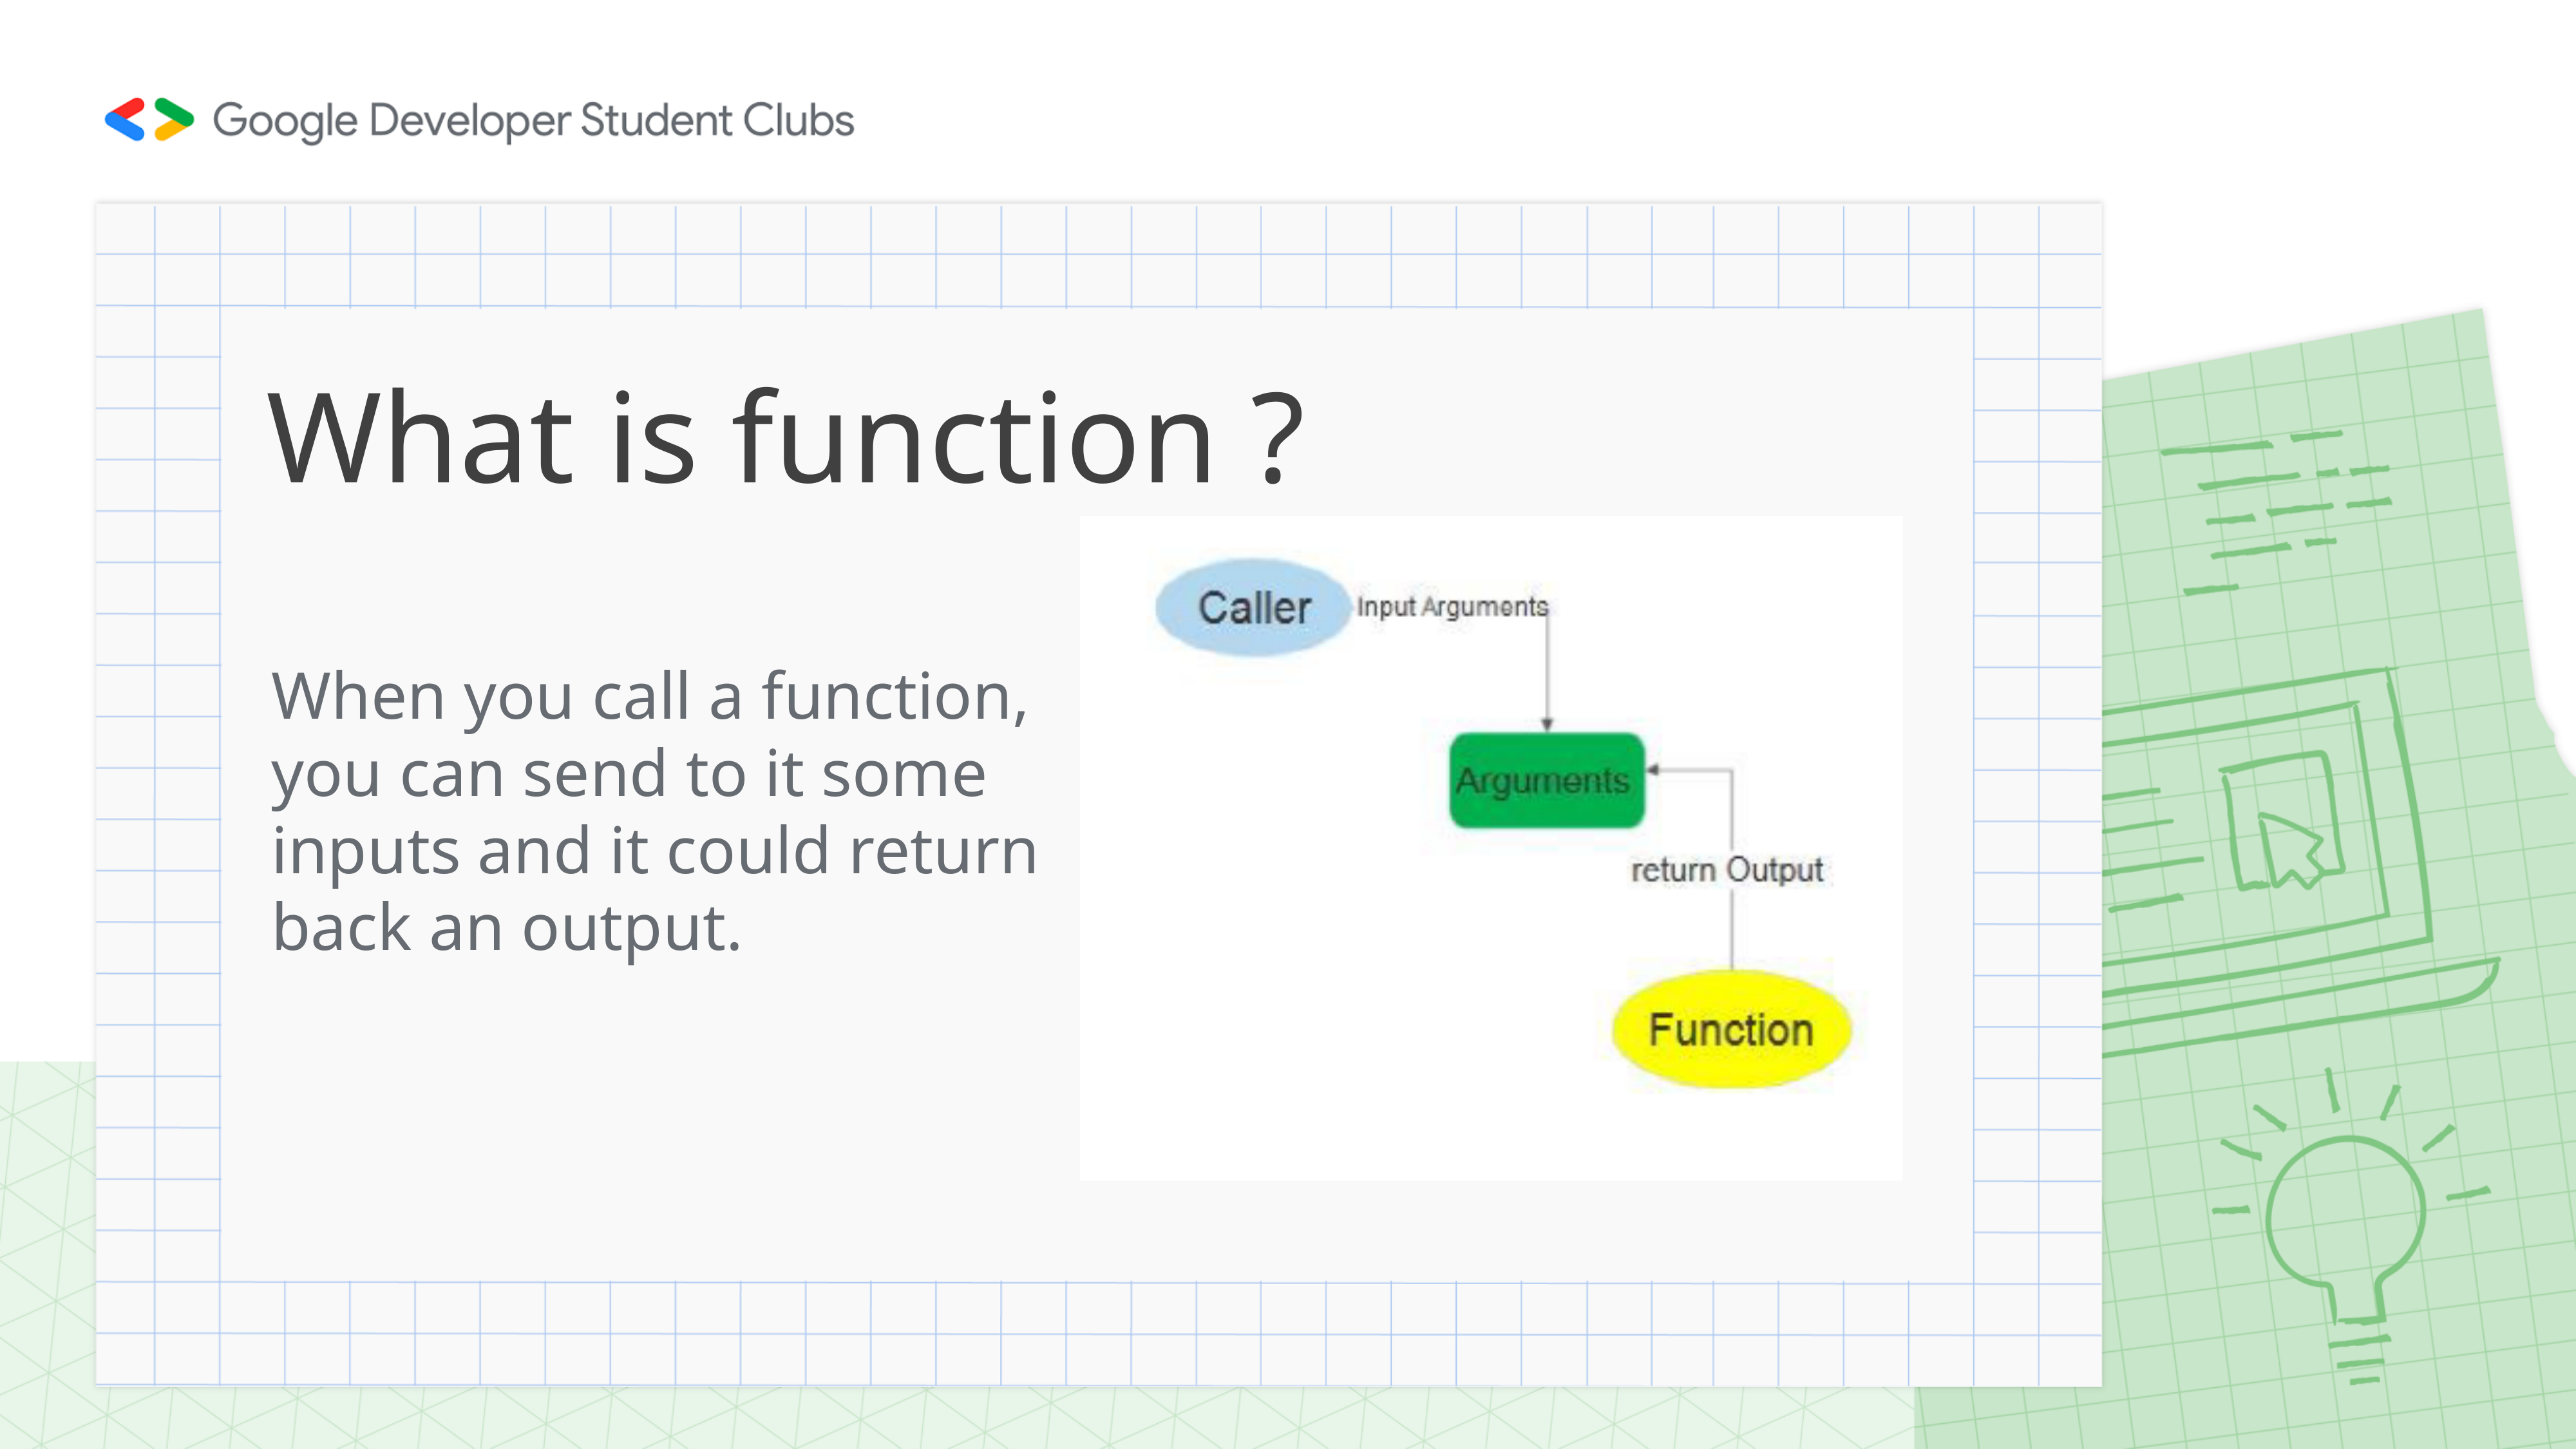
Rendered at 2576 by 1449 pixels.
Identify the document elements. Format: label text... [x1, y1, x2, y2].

list When you call a function, you can send to it some inputs and it could return back an output. [261, 645, 1085, 1449]
picture [0, 0, 2576, 1449]
title What is function ? [240, 332, 1777, 626]
